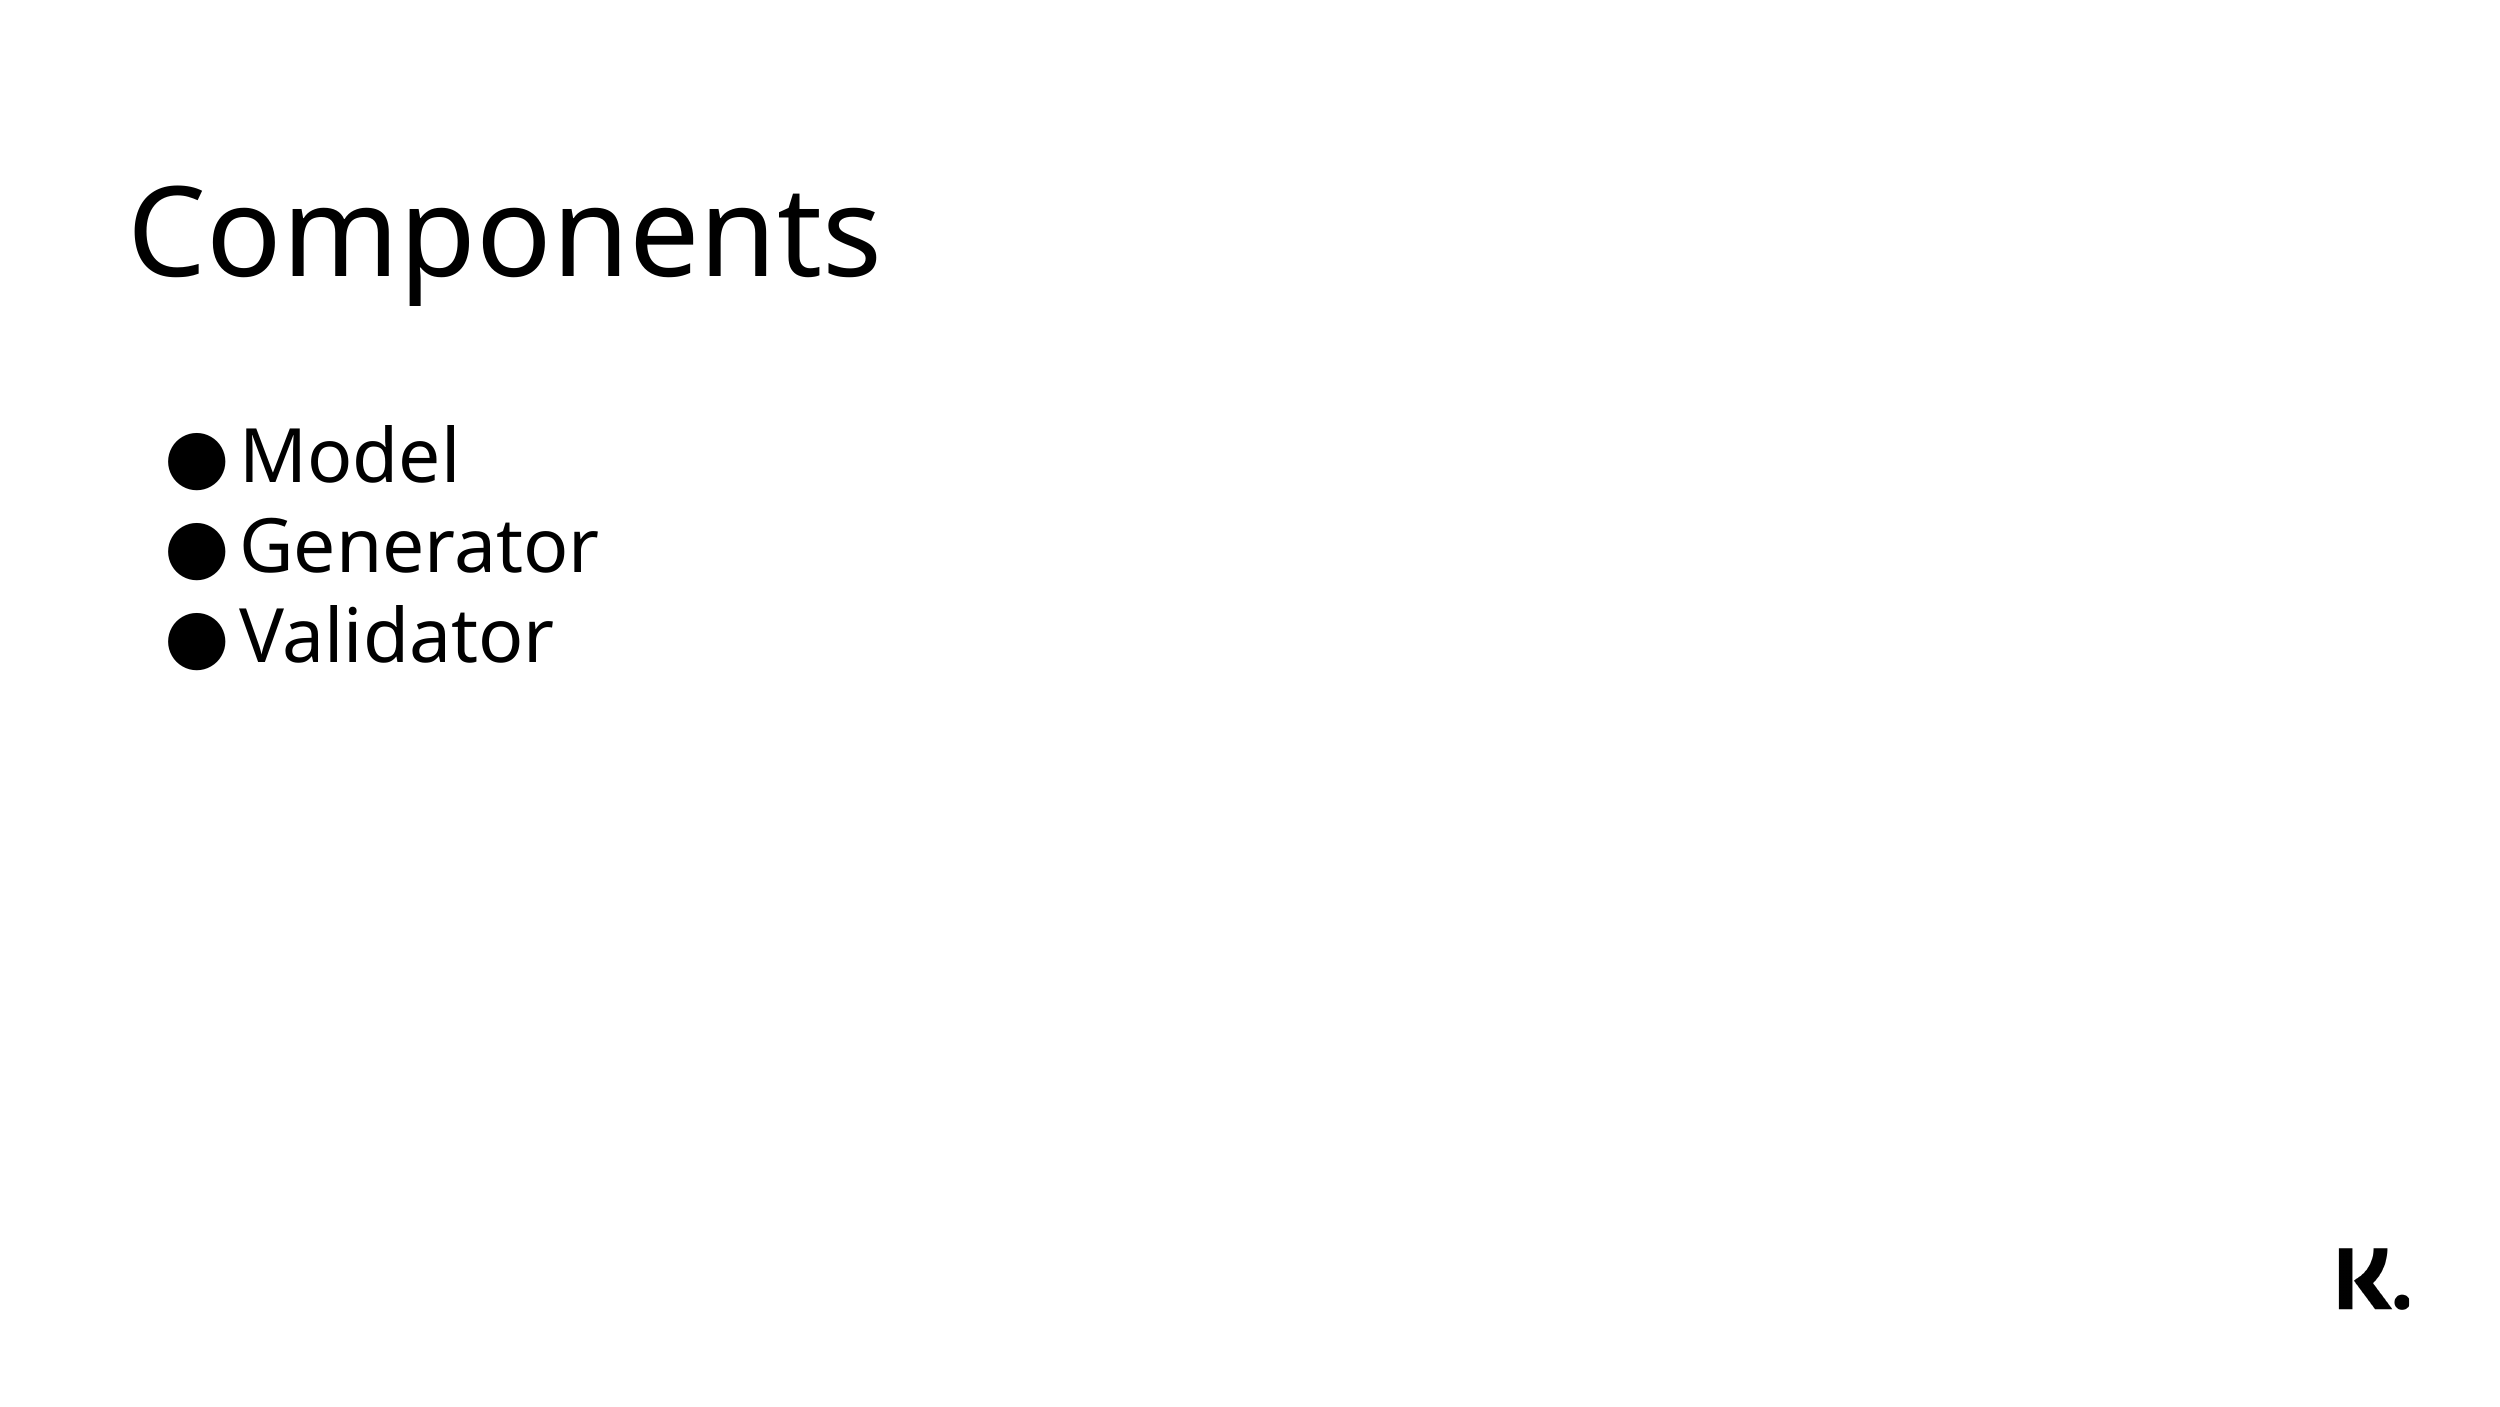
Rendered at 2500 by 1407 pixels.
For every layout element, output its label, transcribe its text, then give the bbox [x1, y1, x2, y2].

picture [2338, 1248, 2410, 1310]
text_box Model Generator Validator [149, 392, 1531, 1136]
title Components [127, 129, 1639, 376]
